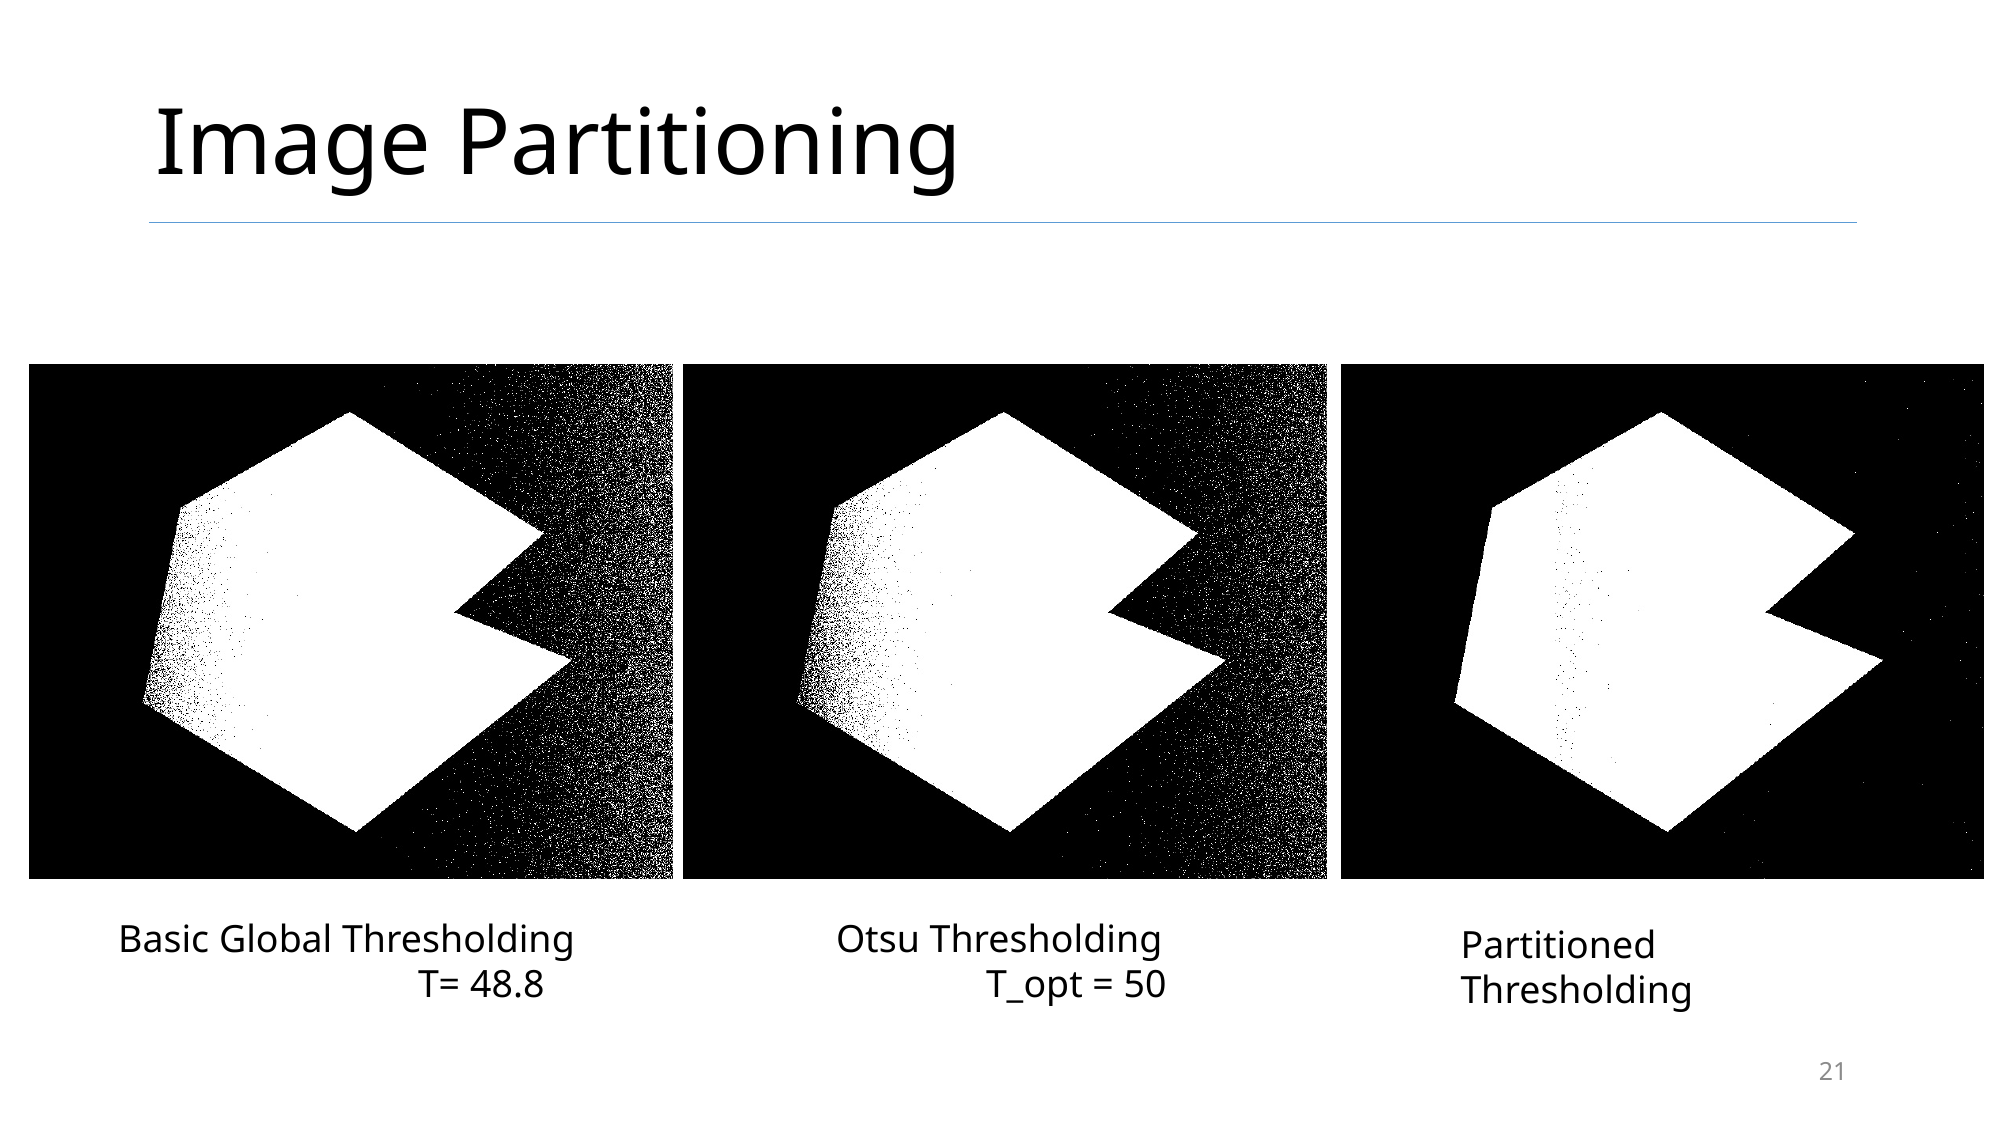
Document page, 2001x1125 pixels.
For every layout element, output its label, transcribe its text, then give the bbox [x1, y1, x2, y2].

text_box Otsu Thresholding T_opt = 50 [821, 907, 1215, 1013]
text_box Partitioned Thresholding [1445, 914, 1901, 1019]
picture [29, 364, 673, 879]
text_box Basic Global Thresholding T= 48.8 [103, 907, 598, 1013]
slide_number 21 [1412, 1042, 1863, 1103]
title Image Partitioning [140, 36, 1866, 254]
picture [1341, 364, 1984, 879]
picture [683, 364, 1327, 879]
